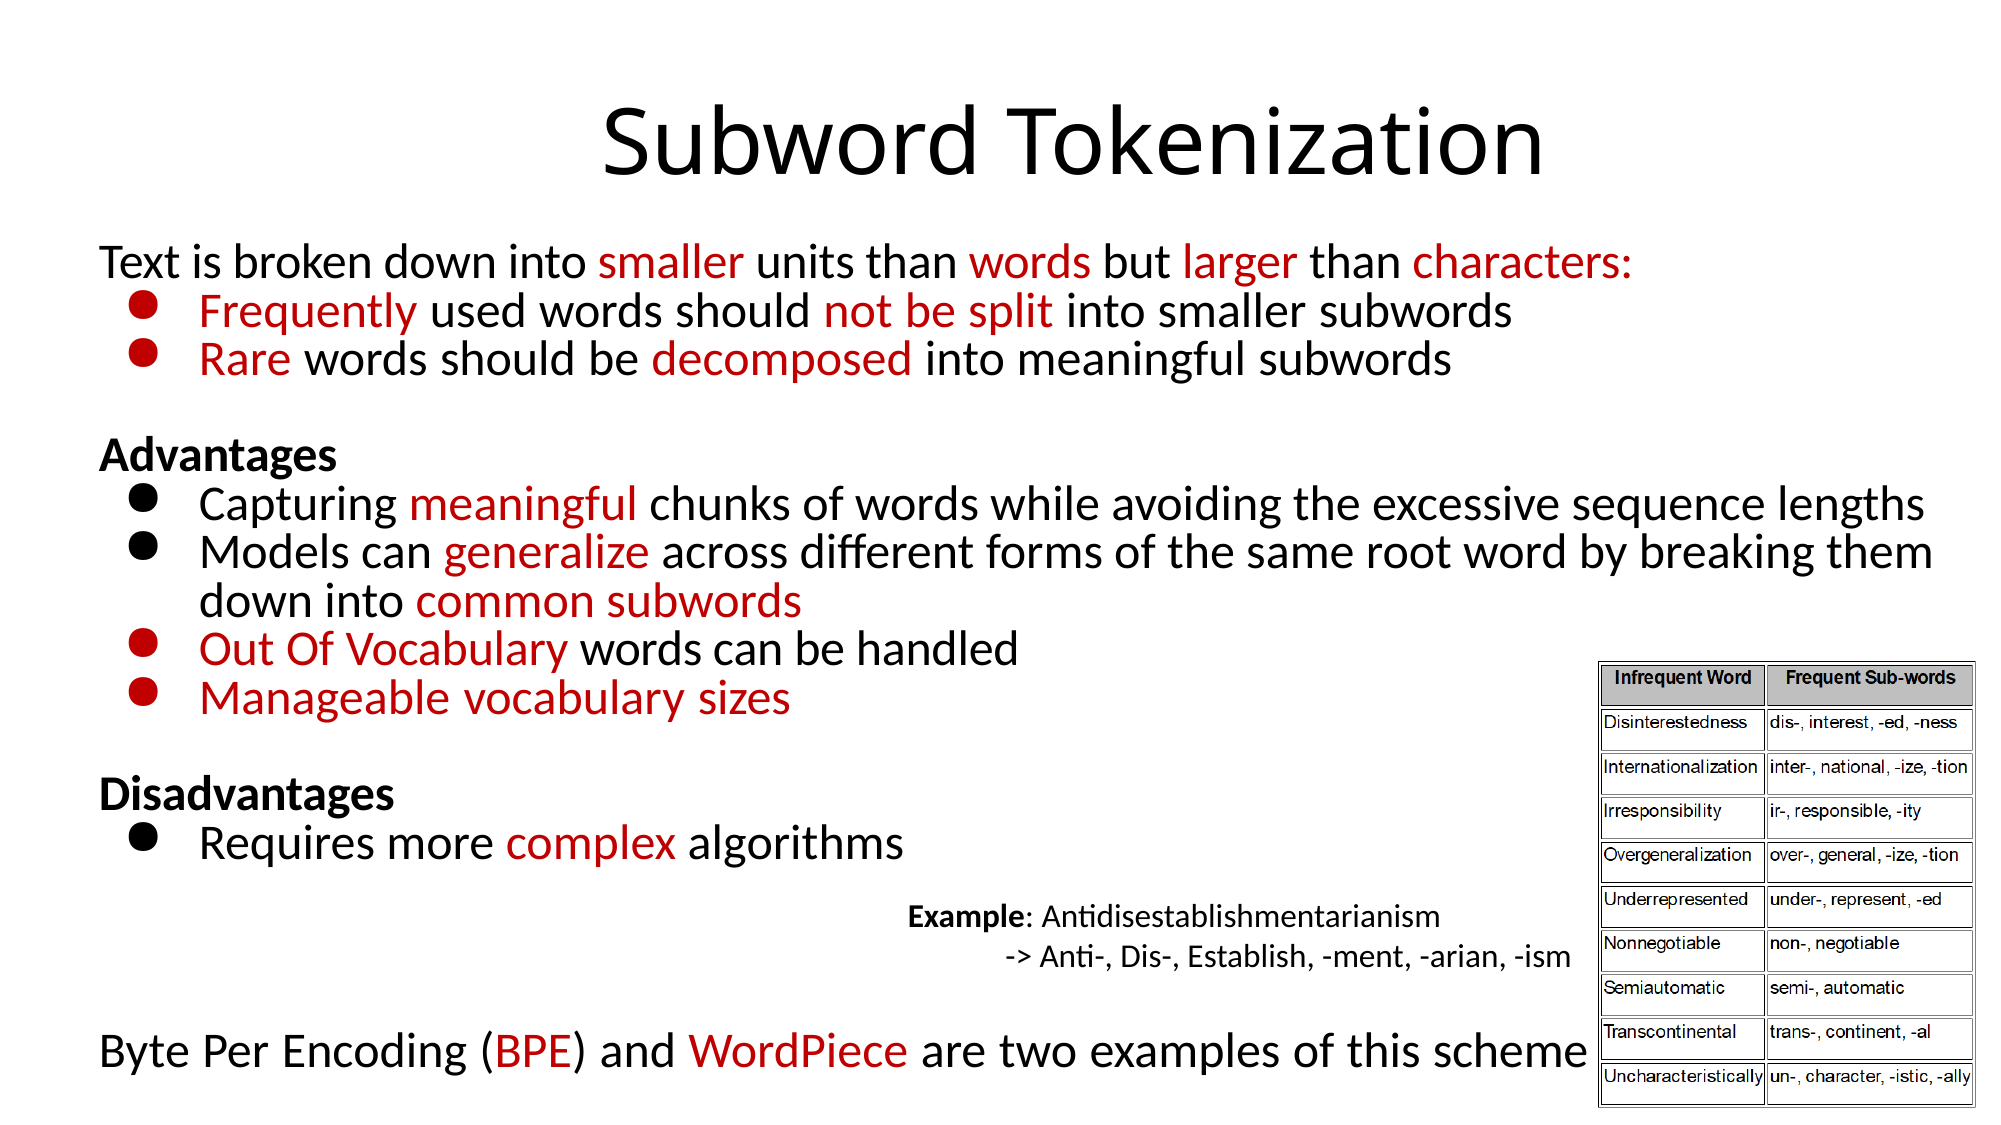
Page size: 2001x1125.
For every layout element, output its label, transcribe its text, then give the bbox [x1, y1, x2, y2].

picture [1598, 661, 1981, 1108]
text_box Example: Antidisestablishmentarianism -> Anti-, Dis-, Establish, -ment, -arian, -ism [893, 886, 1598, 981]
title Subword Tokenization [183, 41, 1630, 233]
text_box Text is broken down into smaller units than words but larger than characters: Frequently used words should not be split into smaller subwords Rare words should be decomposed into meaningful subwords Advantages Capturing meaningful chunks of words while avoiding the excessive sequence lengths Models can generalize across different forms of the same root word by breaking them down into common subwords Out Of Vocabulary words can be handled Manageable vocabulary sizes Disadvantages Requires more complex algorithms Byte Per Encoding (BPE) and WordPiece are two examples of this scheme [96, 235, 1950, 1077]
